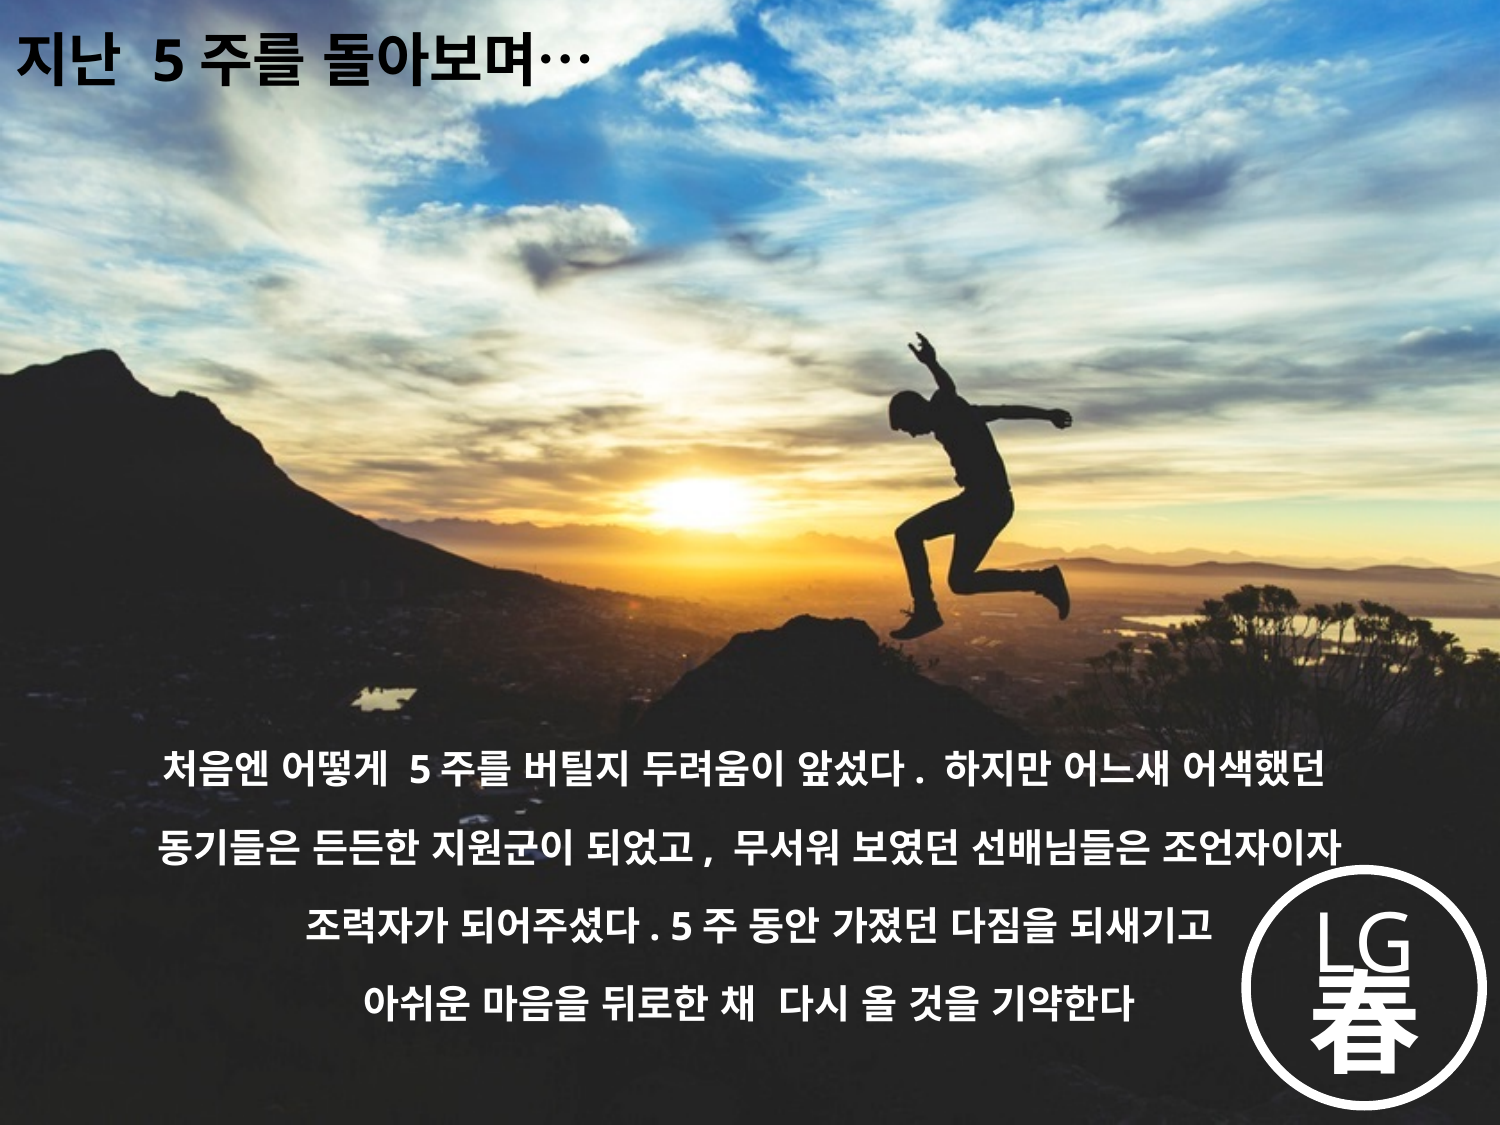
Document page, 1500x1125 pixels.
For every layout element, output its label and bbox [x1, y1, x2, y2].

picture [0, 0, 1500, 1125]
text_box [1293, 881, 1445, 1099]
